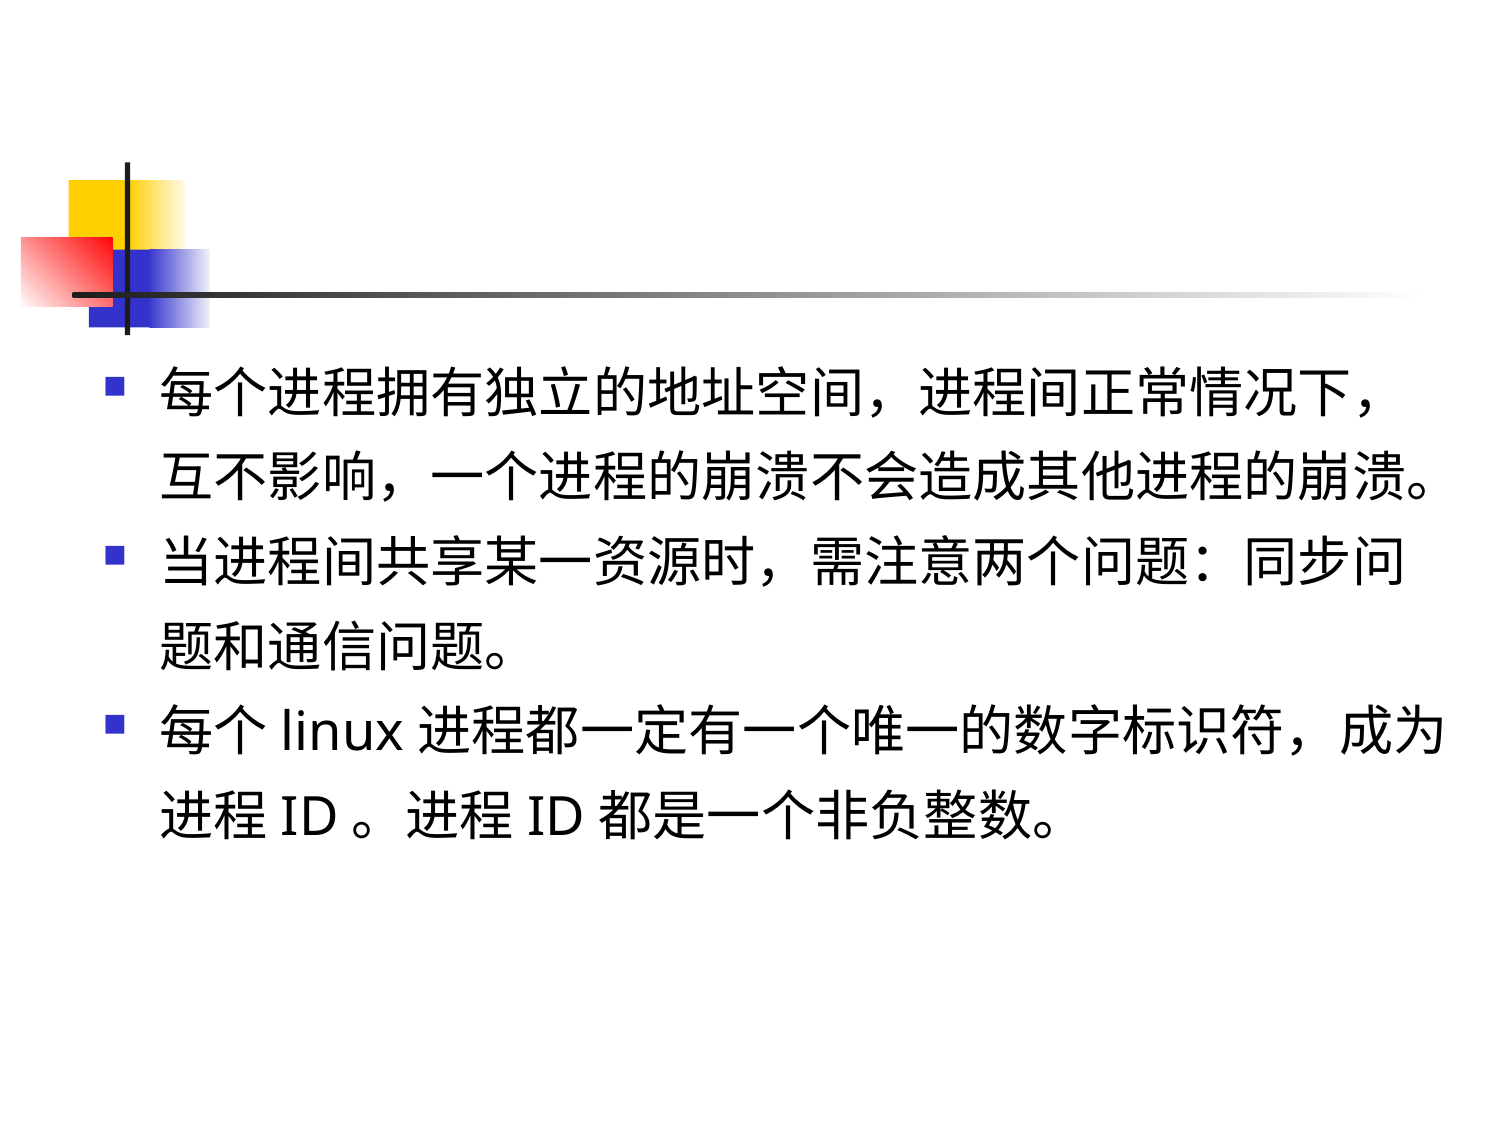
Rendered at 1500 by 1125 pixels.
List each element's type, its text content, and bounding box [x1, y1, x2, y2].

list 每个进程拥有独立的地址空间，进程间正常情况下，互不影响，一个进程的崩溃不会造成其他进程的崩溃。 当进程间共享某一资源时，需注意两个问题：同步问题和通信问题。 每个linux进程都一定有一个唯一的数字标识符，成为进程ID。进程ID都是一个非负整数。 [87, 330, 1470, 1007]
